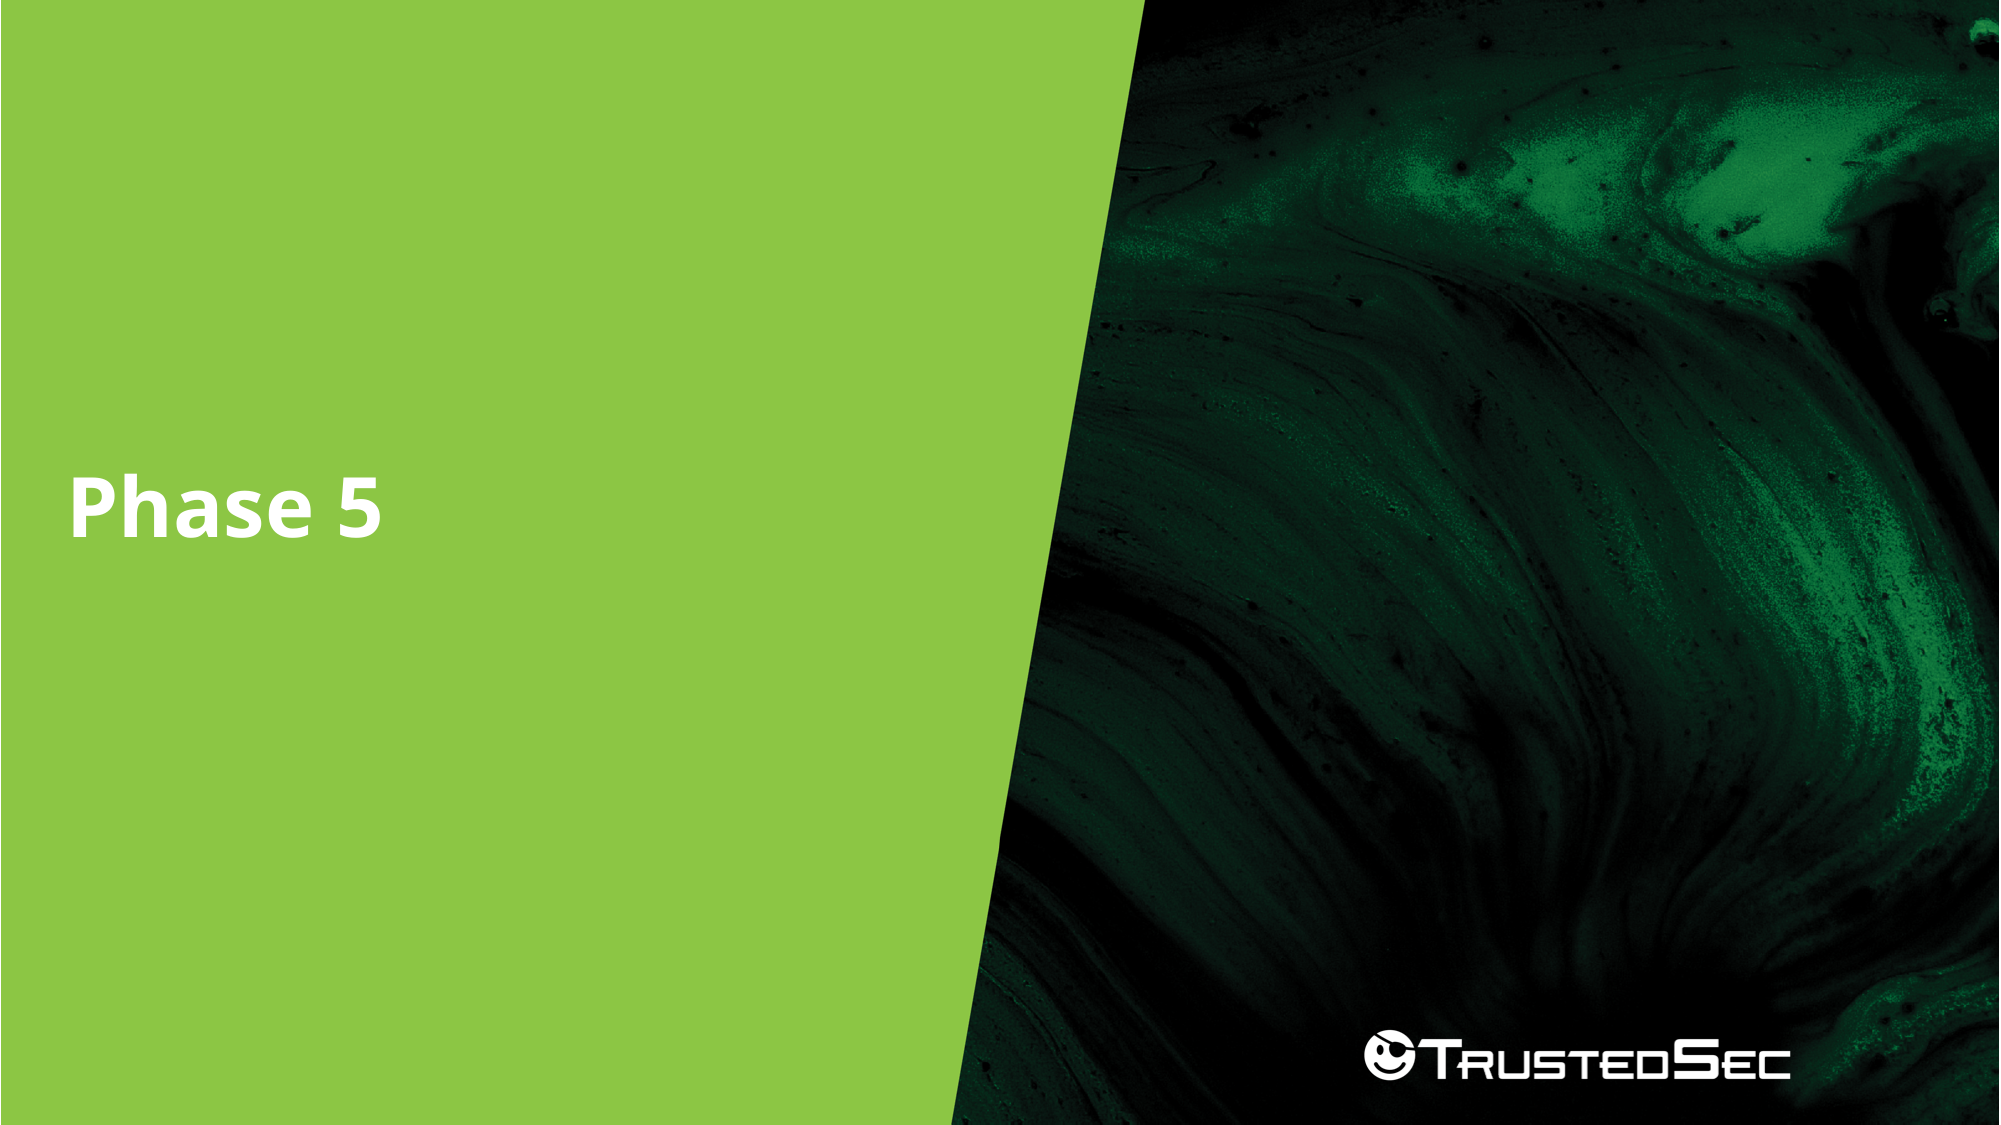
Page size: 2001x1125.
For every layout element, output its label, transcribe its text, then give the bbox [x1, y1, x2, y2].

picture [1, 0, 1999, 1125]
list Phase 5 [51, 457, 938, 563]
